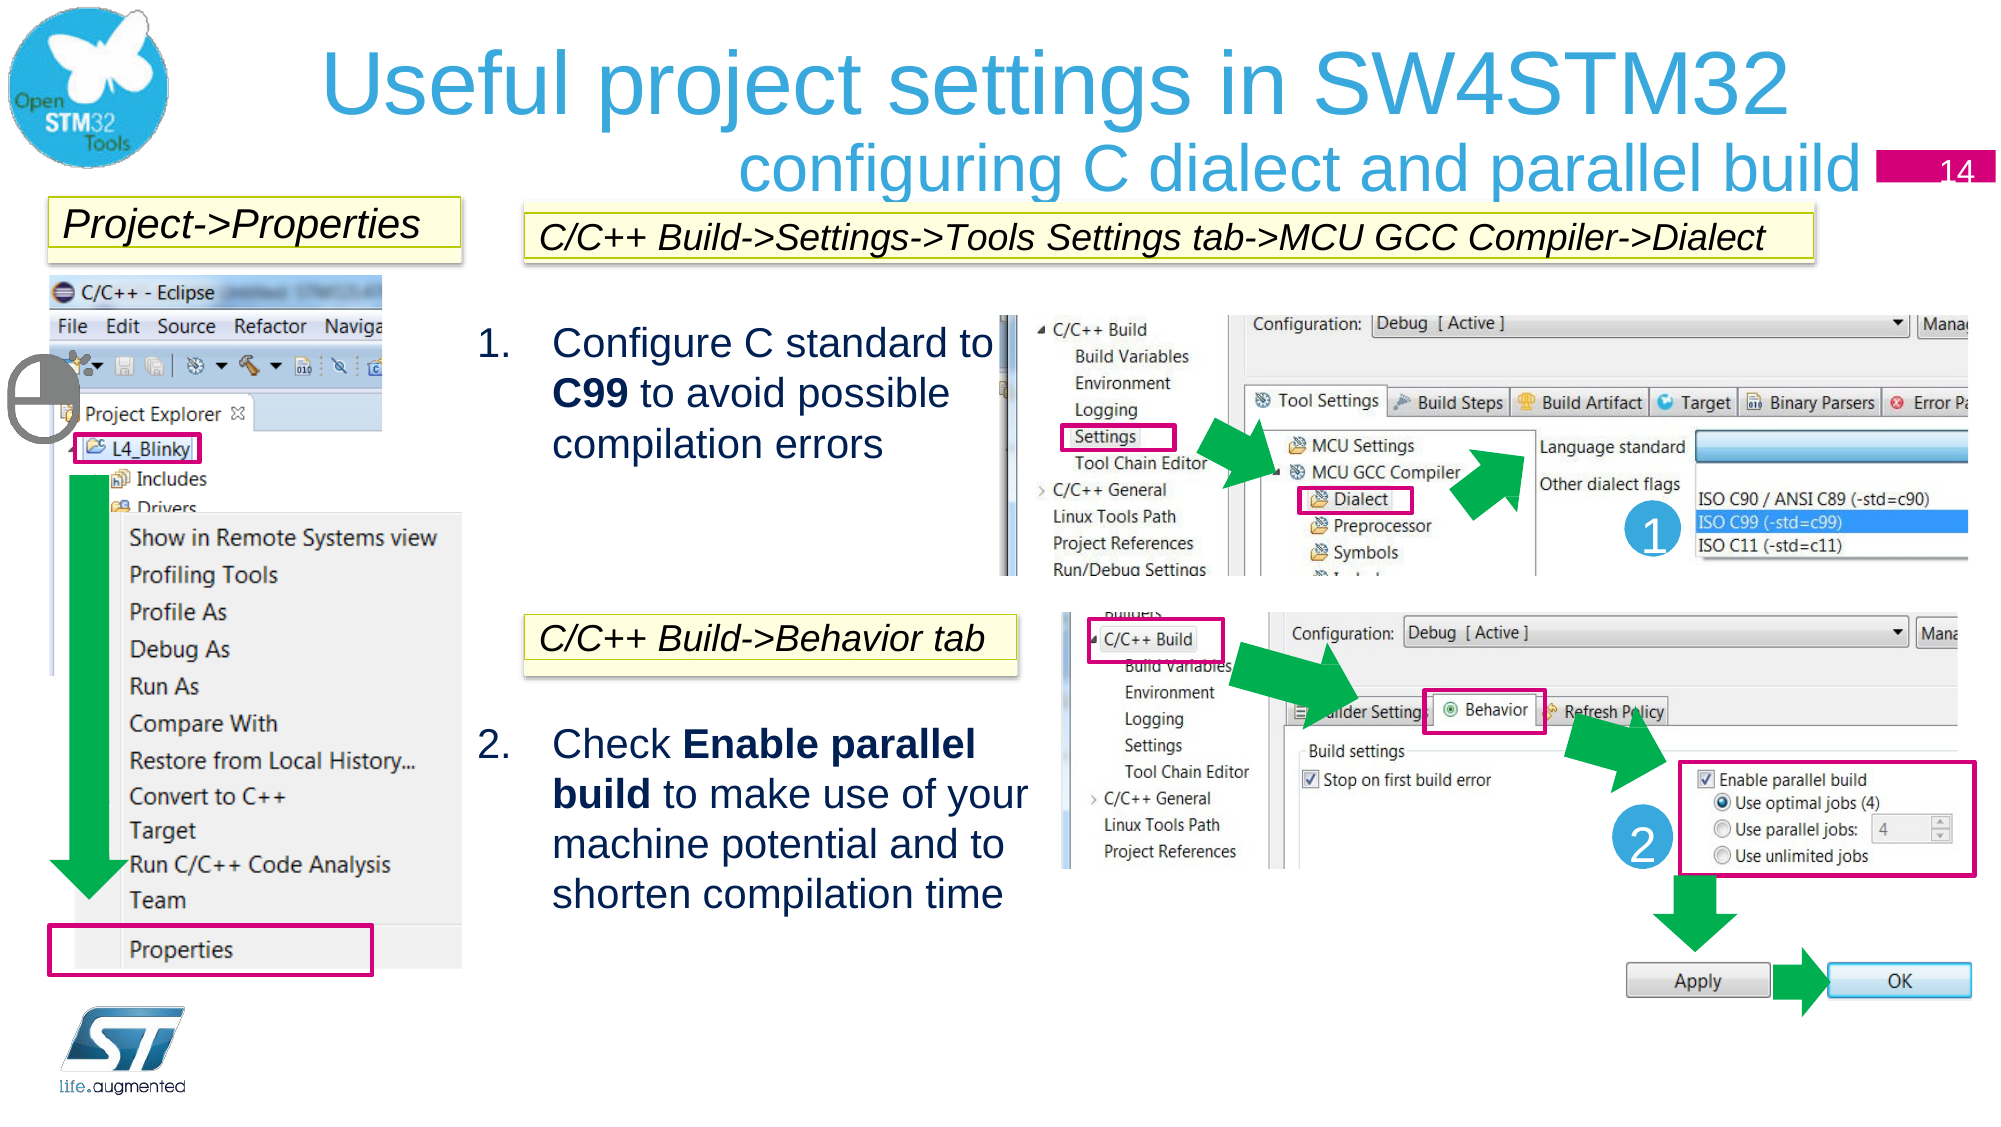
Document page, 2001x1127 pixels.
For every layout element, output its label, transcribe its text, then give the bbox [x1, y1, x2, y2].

text_box [31, 188, 454, 290]
picture [49, 995, 196, 1103]
text_box 2 [1626, 812, 1659, 873]
text_box [516, 197, 1822, 274]
text_box [1061, 612, 1958, 869]
text_box [1928, 150, 1936, 183]
text_box [1978, 150, 1996, 183]
text_box [1228, 641, 1359, 730]
text_box [1424, 690, 1546, 734]
text_box [1773, 947, 1831, 1018]
text_box 14 [1936, 149, 1978, 190]
text_box [1679, 761, 1975, 876]
title Useful project settings in SW4STM32 [72, 25, 1928, 214]
text_box C/C++ Build->Settings->Tools Settings tab->MCU GCC Compiler->Dialect [524, 212, 1814, 259]
text_box [0, 0, 177, 177]
text_box [0, 350, 94, 444]
text_box [1089, 619, 1224, 662]
text_box [454, 192, 469, 274]
text_box 1. Configure C standard to C99 to avoid possible compilation errors 1 [475, 316, 1670, 564]
text_box [1612, 804, 1674, 864]
text_box Project->Properties [48, 197, 461, 248]
text_box [74, 434, 200, 463]
text_box [74, 512, 462, 969]
text_box [49, 290, 383, 676]
text_box [1826, 961, 1973, 1001]
text_box [1625, 961, 1771, 998]
text_box [999, 315, 1969, 576]
text_box [524, 202, 1814, 212]
text_box C/C++ Build->Behavior tab [524, 614, 1017, 660]
text_box [510, 232, 1793, 316]
text_box [1564, 705, 1667, 794]
text_box 2. Check Enable parallel build to make use of your machine potential and to shorten compilation time [475, 716, 1031, 917]
text_box configuring C dialect and parallel build [736, 125, 1865, 205]
text_box [1670, 506, 1682, 551]
text_box [49, 925, 373, 976]
text_box [48, 248, 461, 263]
text_box [49, 475, 129, 900]
text_box [524, 259, 1814, 263]
text_box [509, 607, 1027, 700]
text_box [1652, 875, 1738, 953]
text_box [524, 660, 1017, 676]
